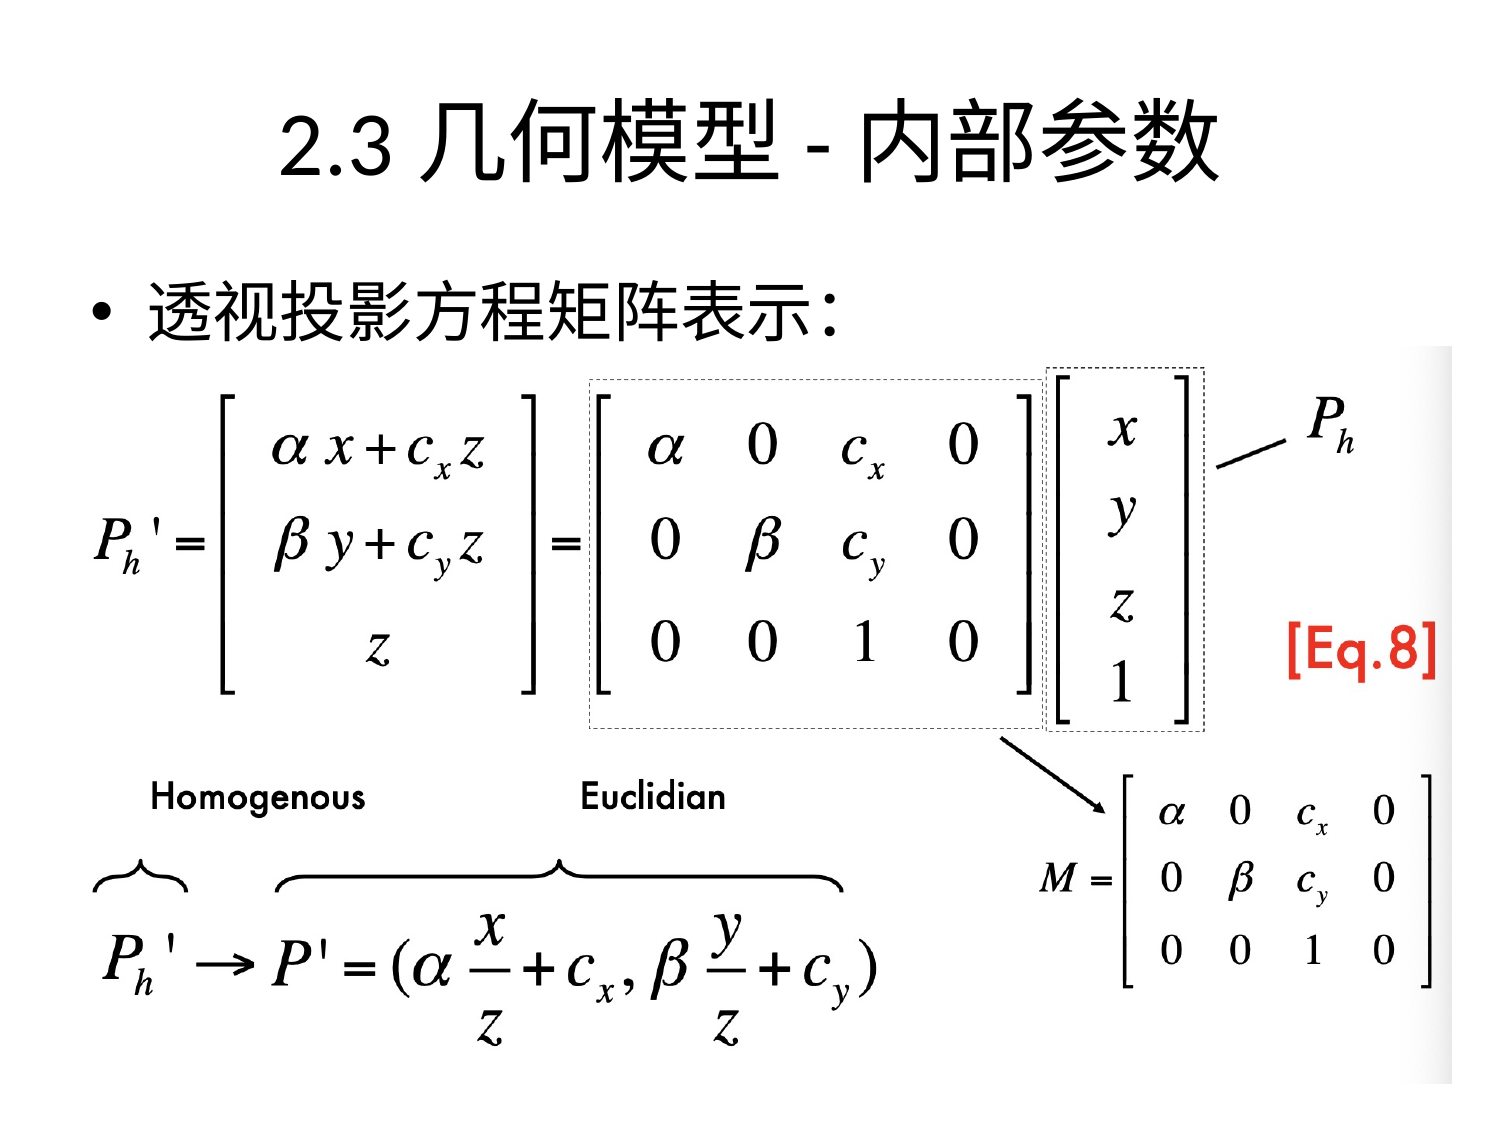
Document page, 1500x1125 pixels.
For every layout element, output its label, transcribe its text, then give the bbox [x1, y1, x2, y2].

title 2.3几何模型-内部参数 [75, 45, 1425, 233]
list 透视投影方程矩阵表示： [75, 262, 1425, 344]
picture [74, 345, 1452, 1084]
